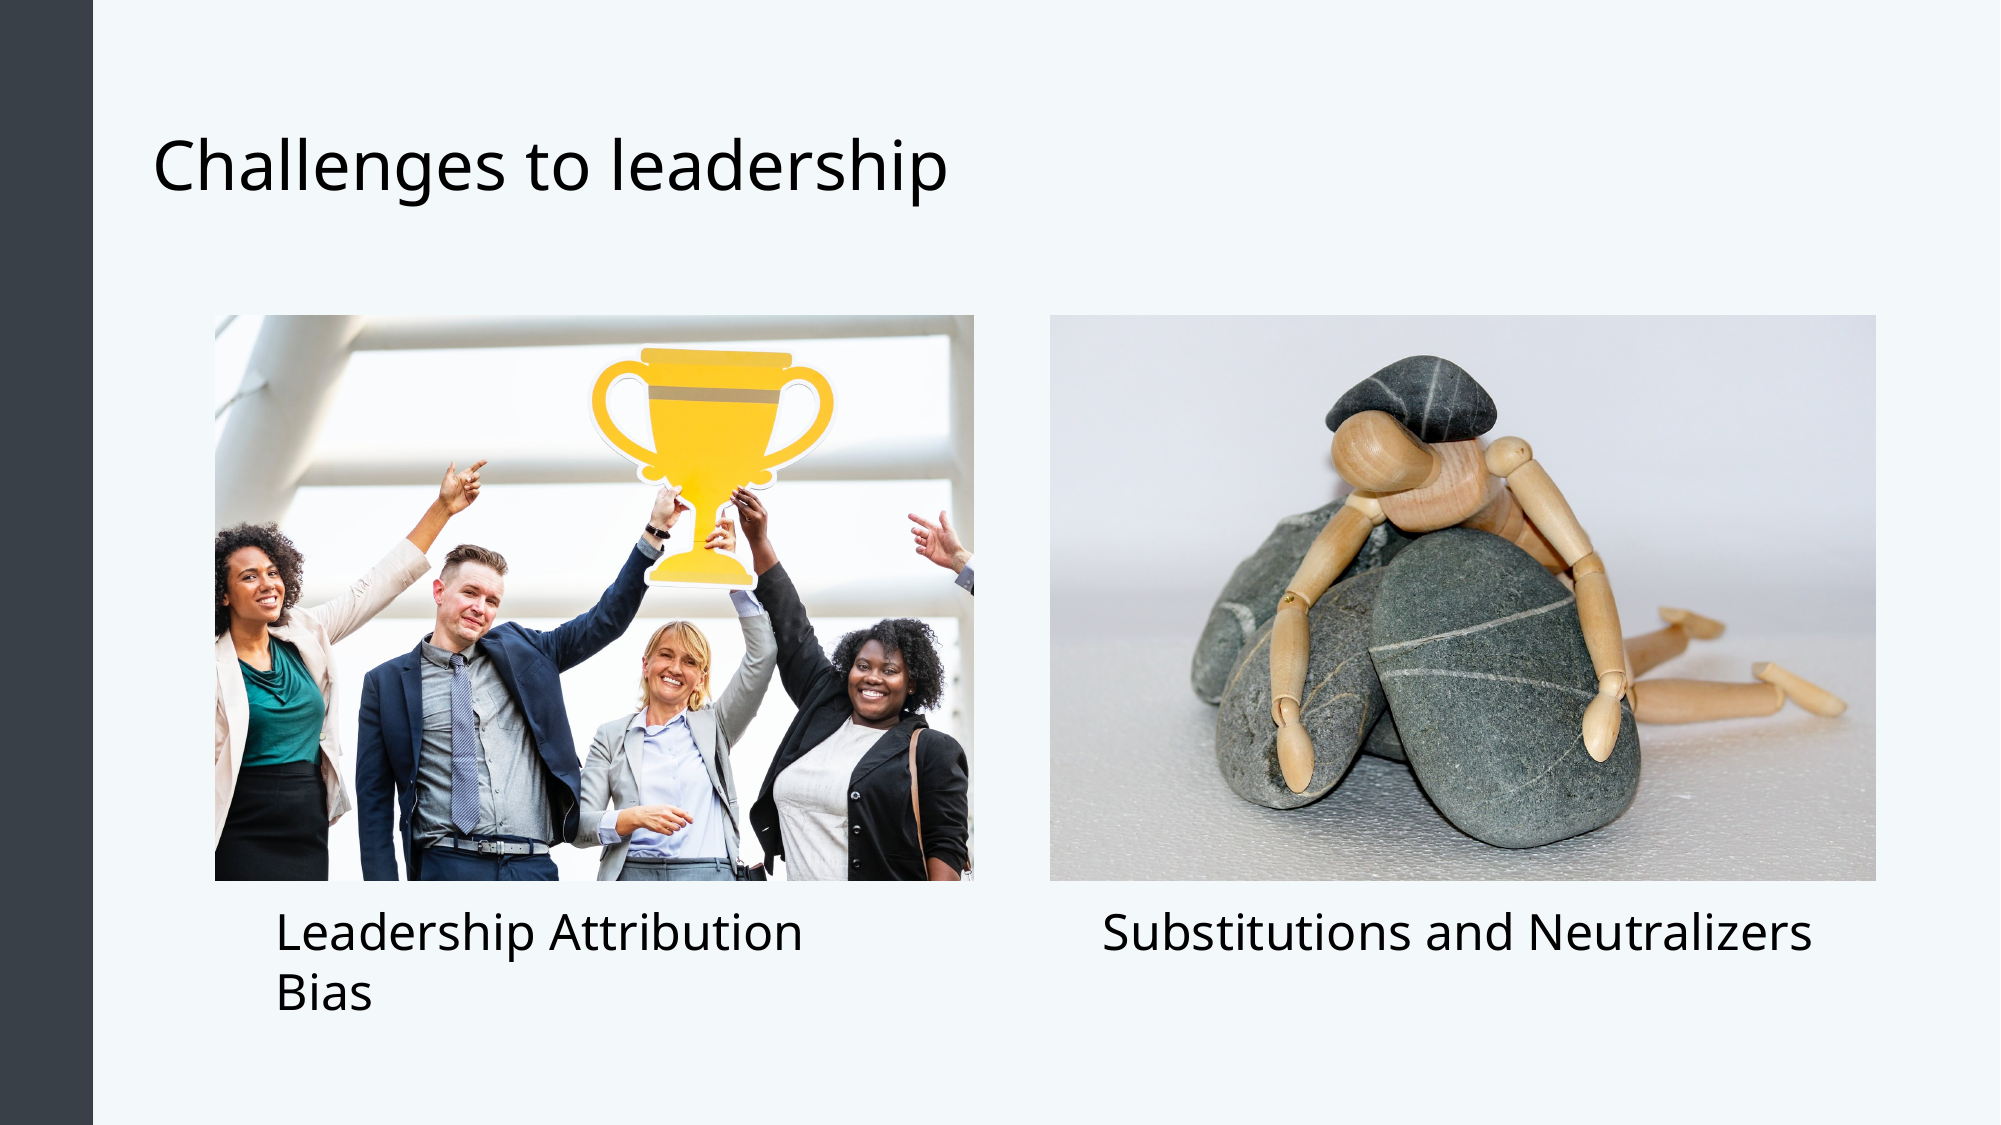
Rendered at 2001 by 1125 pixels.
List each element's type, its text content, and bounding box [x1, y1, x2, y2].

picture [215, 315, 974, 881]
picture [1050, 315, 1876, 881]
text_box Substitutions and Neutralizers [1088, 892, 1839, 968]
text_box Leadership Attribution Bias [260, 892, 928, 1028]
title Challenges to leadership [137, 59, 1863, 278]
